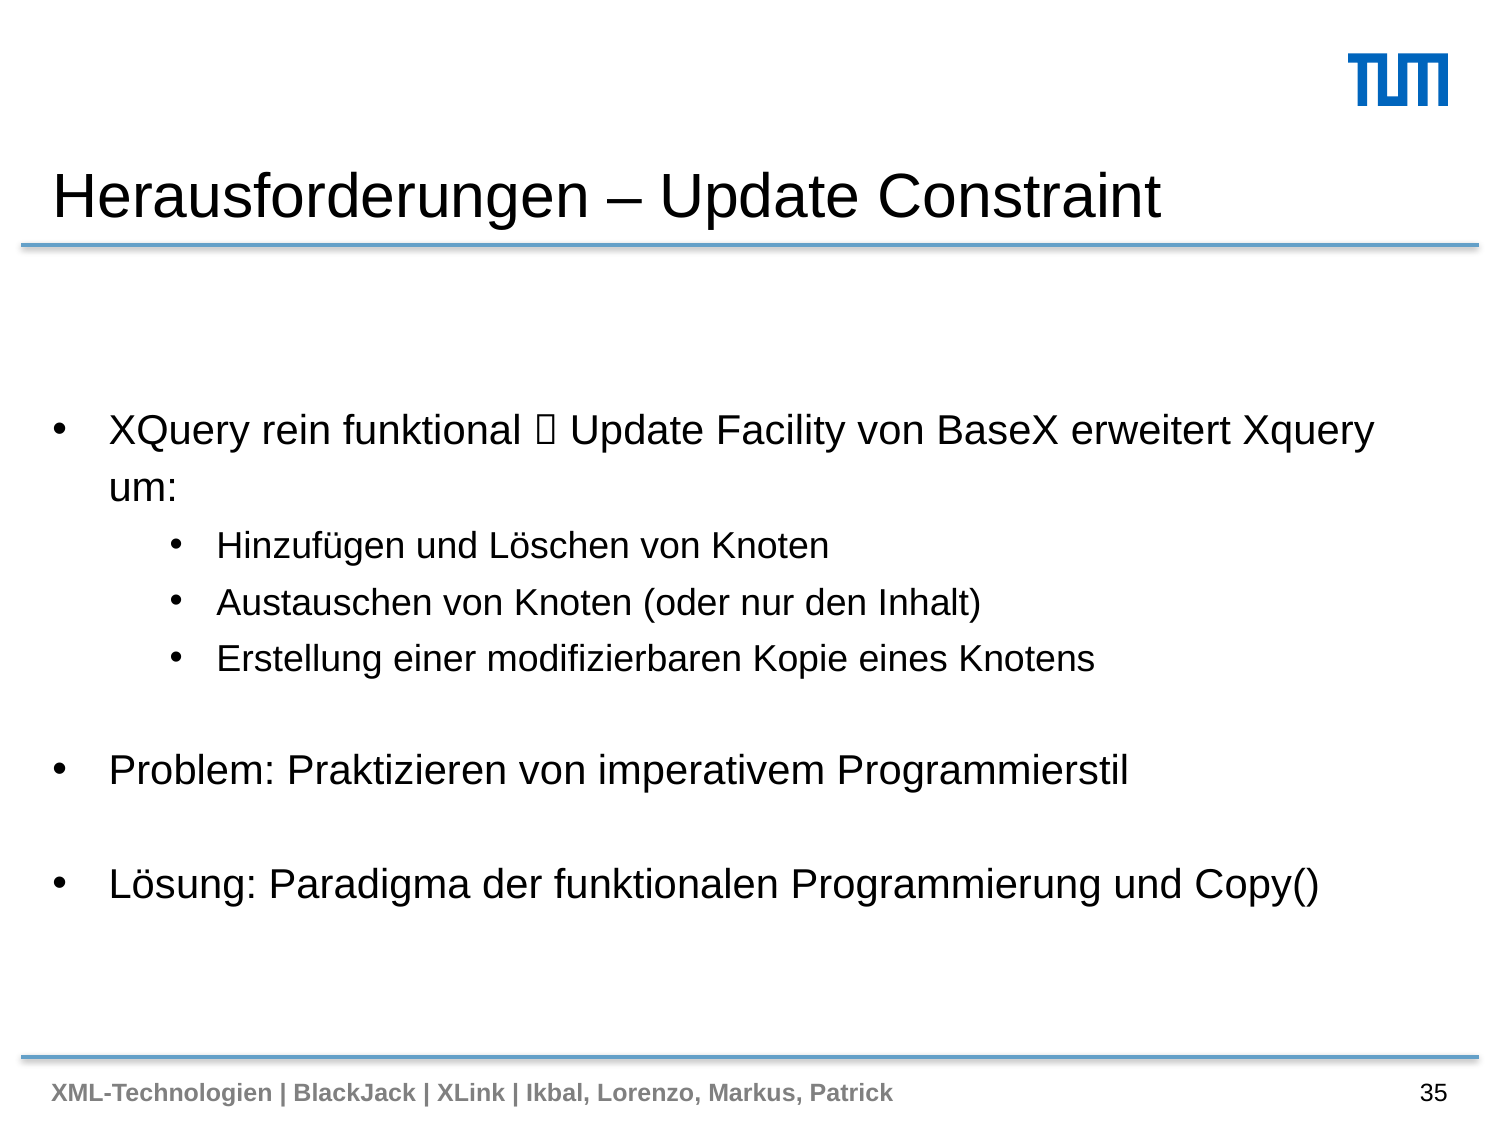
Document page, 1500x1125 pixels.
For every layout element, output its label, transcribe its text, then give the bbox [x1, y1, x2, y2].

footer XML-Technologien | BlackJack | XLink | Ikbal, Lorenzo, Markus, Patrick [51, 1067, 1112, 1122]
slide_number 35 [1112, 1067, 1448, 1122]
title Herausforderungen – Update Constraint [52, 162, 1449, 231]
list XQuery rein funktional  Update Facility von BaseX erweitert Xquery um: Hinzufügen und Löschen von Knoten Austauschen von Knoten (oder nur den Inhalt) Erstellung einer modifizierbaren Kopie eines Knotens Problem: Praktizieren von imperativem Programmierstil Lösung: Paradigma der funktionalen Programmierung und Copy() [52, 288, 1449, 1042]
